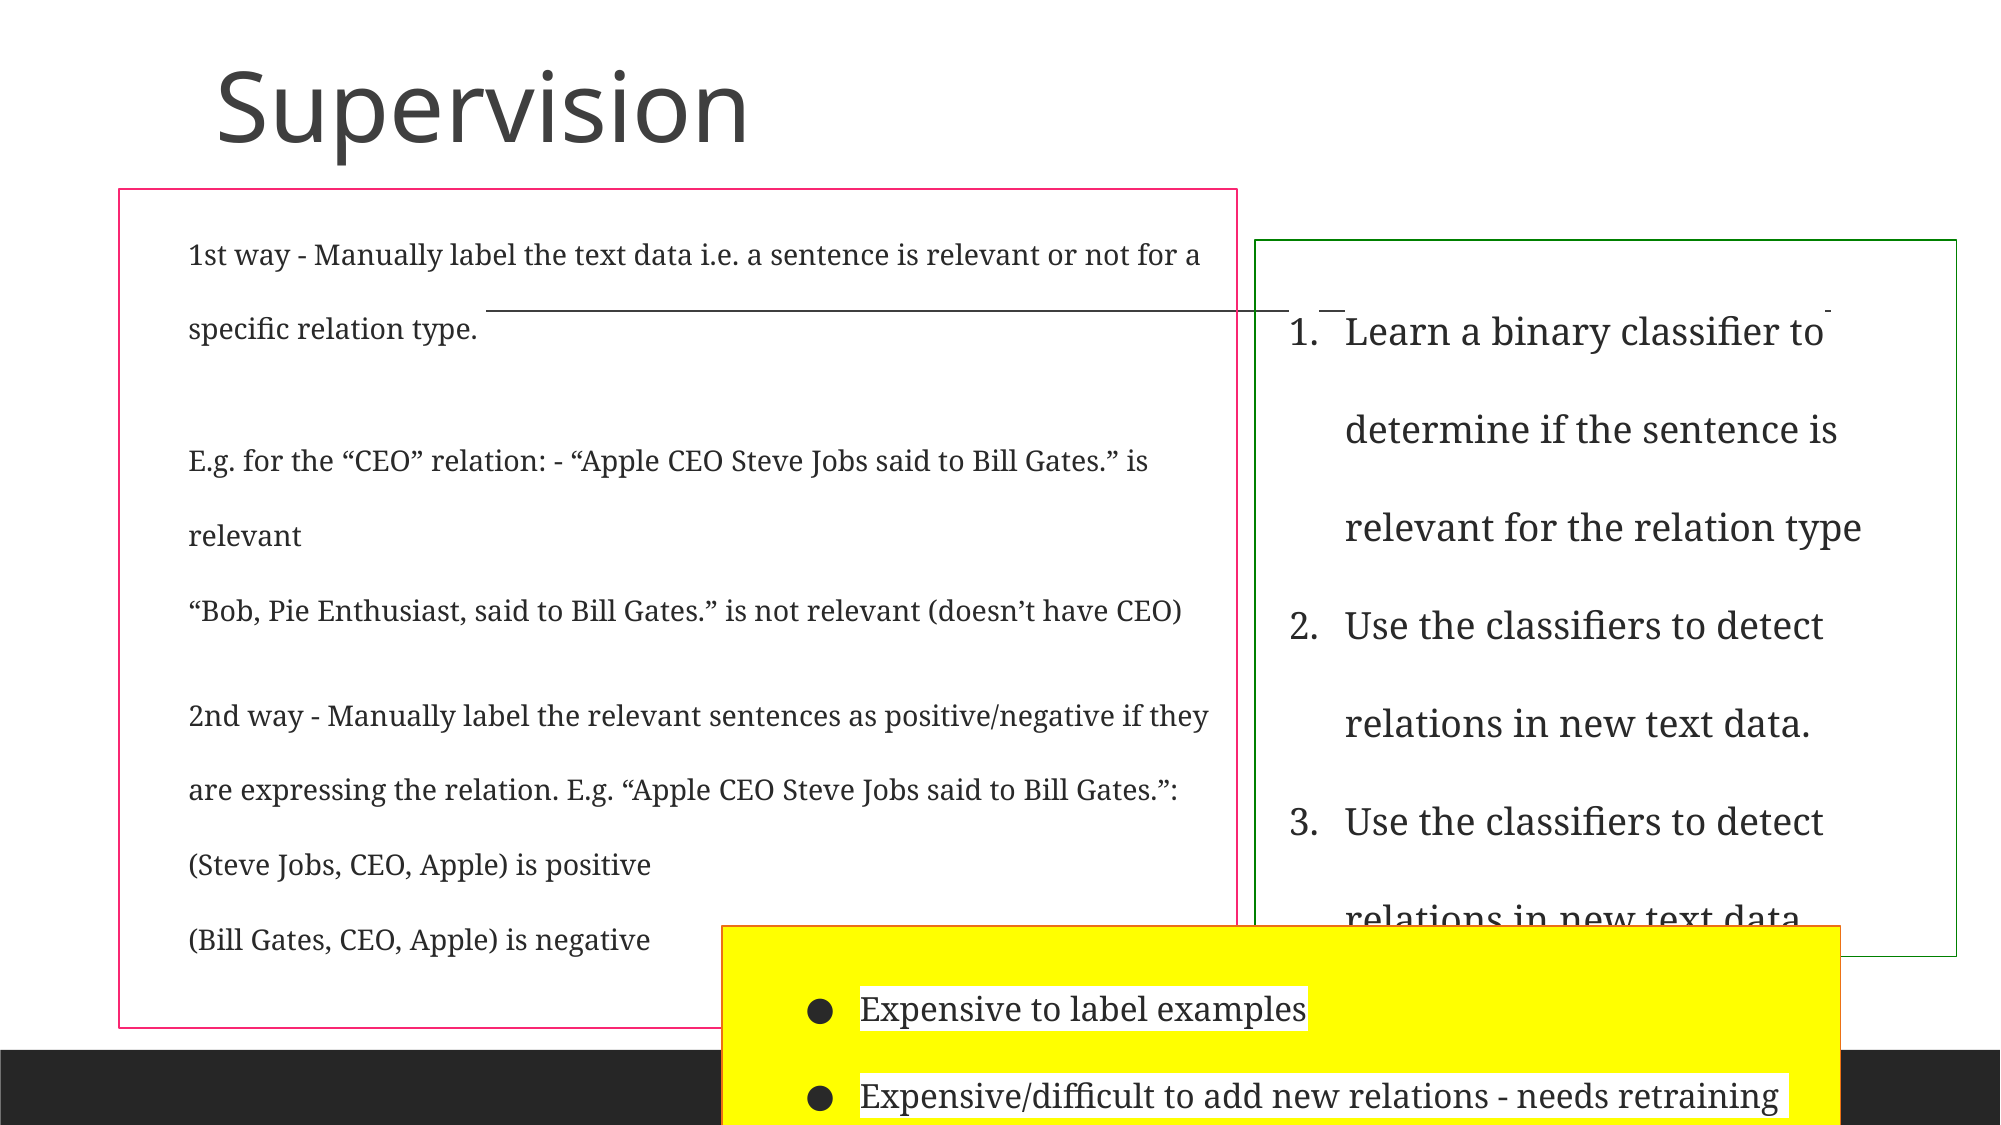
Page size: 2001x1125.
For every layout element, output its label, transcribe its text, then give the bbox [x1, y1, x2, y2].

text_box Expensive to label examples Expensive/difficult to add new relations - needs retraining [721, 925, 1841, 1125]
title Supervision [174, 34, 1825, 171]
list 1st way - Manually label the text data i.e. a sentence is relevant or not for a specific relation type. E.g. for the “CEO” relation: - “Apple CEO Steve Jobs said to Bill Gates.” is relevant “Bob, Pie Enthusiast, said to Bill Gates.” is not relevant (doesn’t have CEO) 2nd way - Manually label the relevant sentences as positive/negative if they are expressing the relation. E.g. “Apple CEO Steve Jobs said to Bill Gates.”: (Steve Jobs, CEO, Apple) is positive (Bill Gates, CEO, Apple) is negative [118, 188, 1238, 1029]
text_box Learn a binary classifier to determine if the sentence is relevant for the relation type Use the classifiers to detect relations in new text data. Use the classifiers to detect relations in new text data. [1255, 239, 1957, 957]
